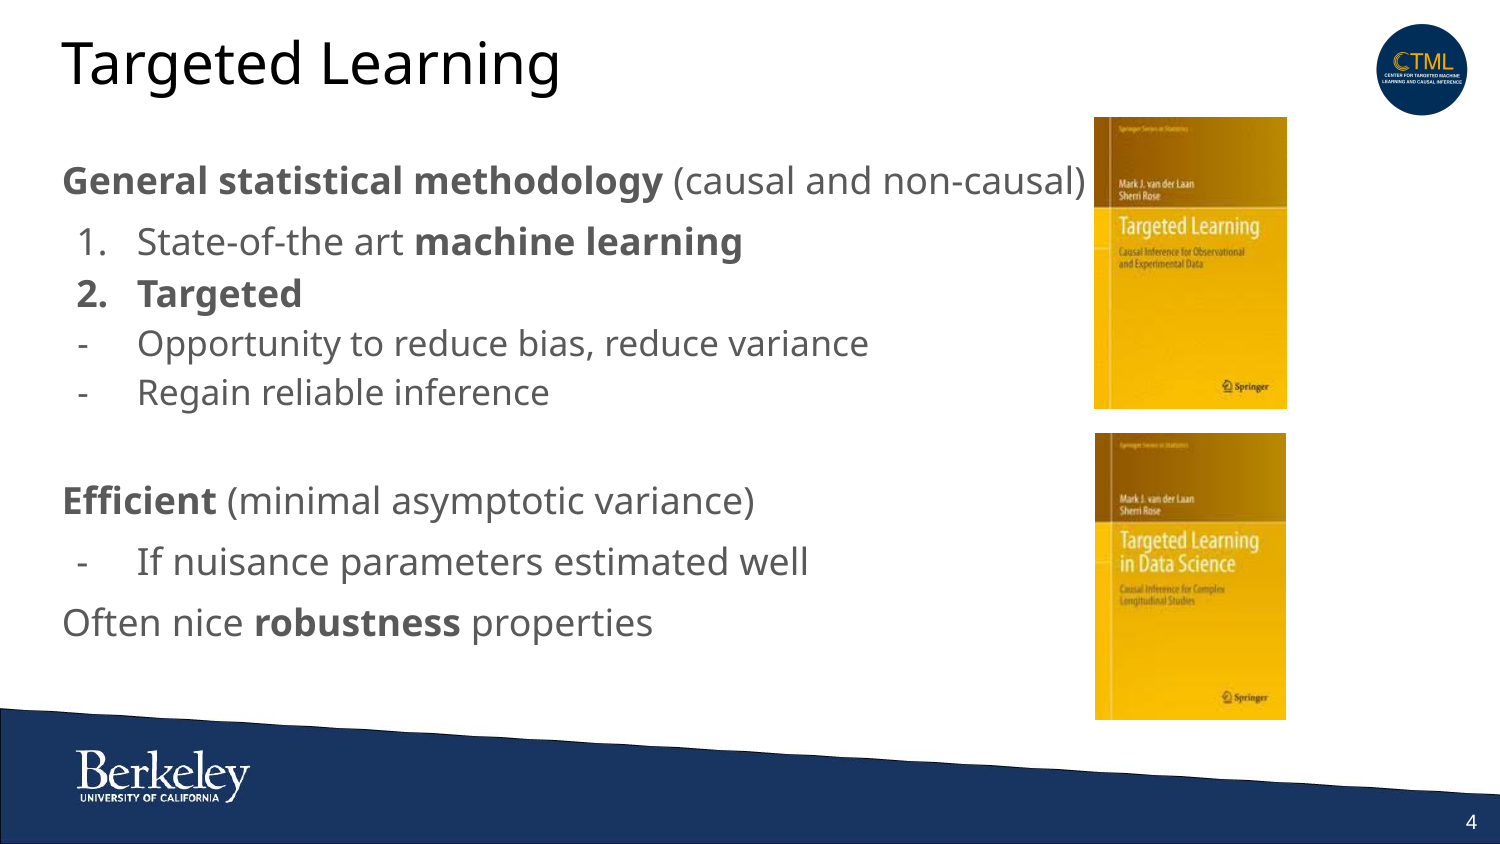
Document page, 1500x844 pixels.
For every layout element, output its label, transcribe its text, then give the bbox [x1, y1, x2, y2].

list General statistical methodology (causal and non-causal) State-of-the art machine learning Targeted Opportunity to reduce bias, reduce variance Regain reliable inference Efficient (minimal asymptotic variance) If nuisance parameters estimated well Often nice robustness properties [46, 142, 1150, 734]
picture [0, 0, 1500, 844]
title Targeted Learning [46, 30, 1150, 94]
text_box 4 [1402, 793, 1493, 844]
